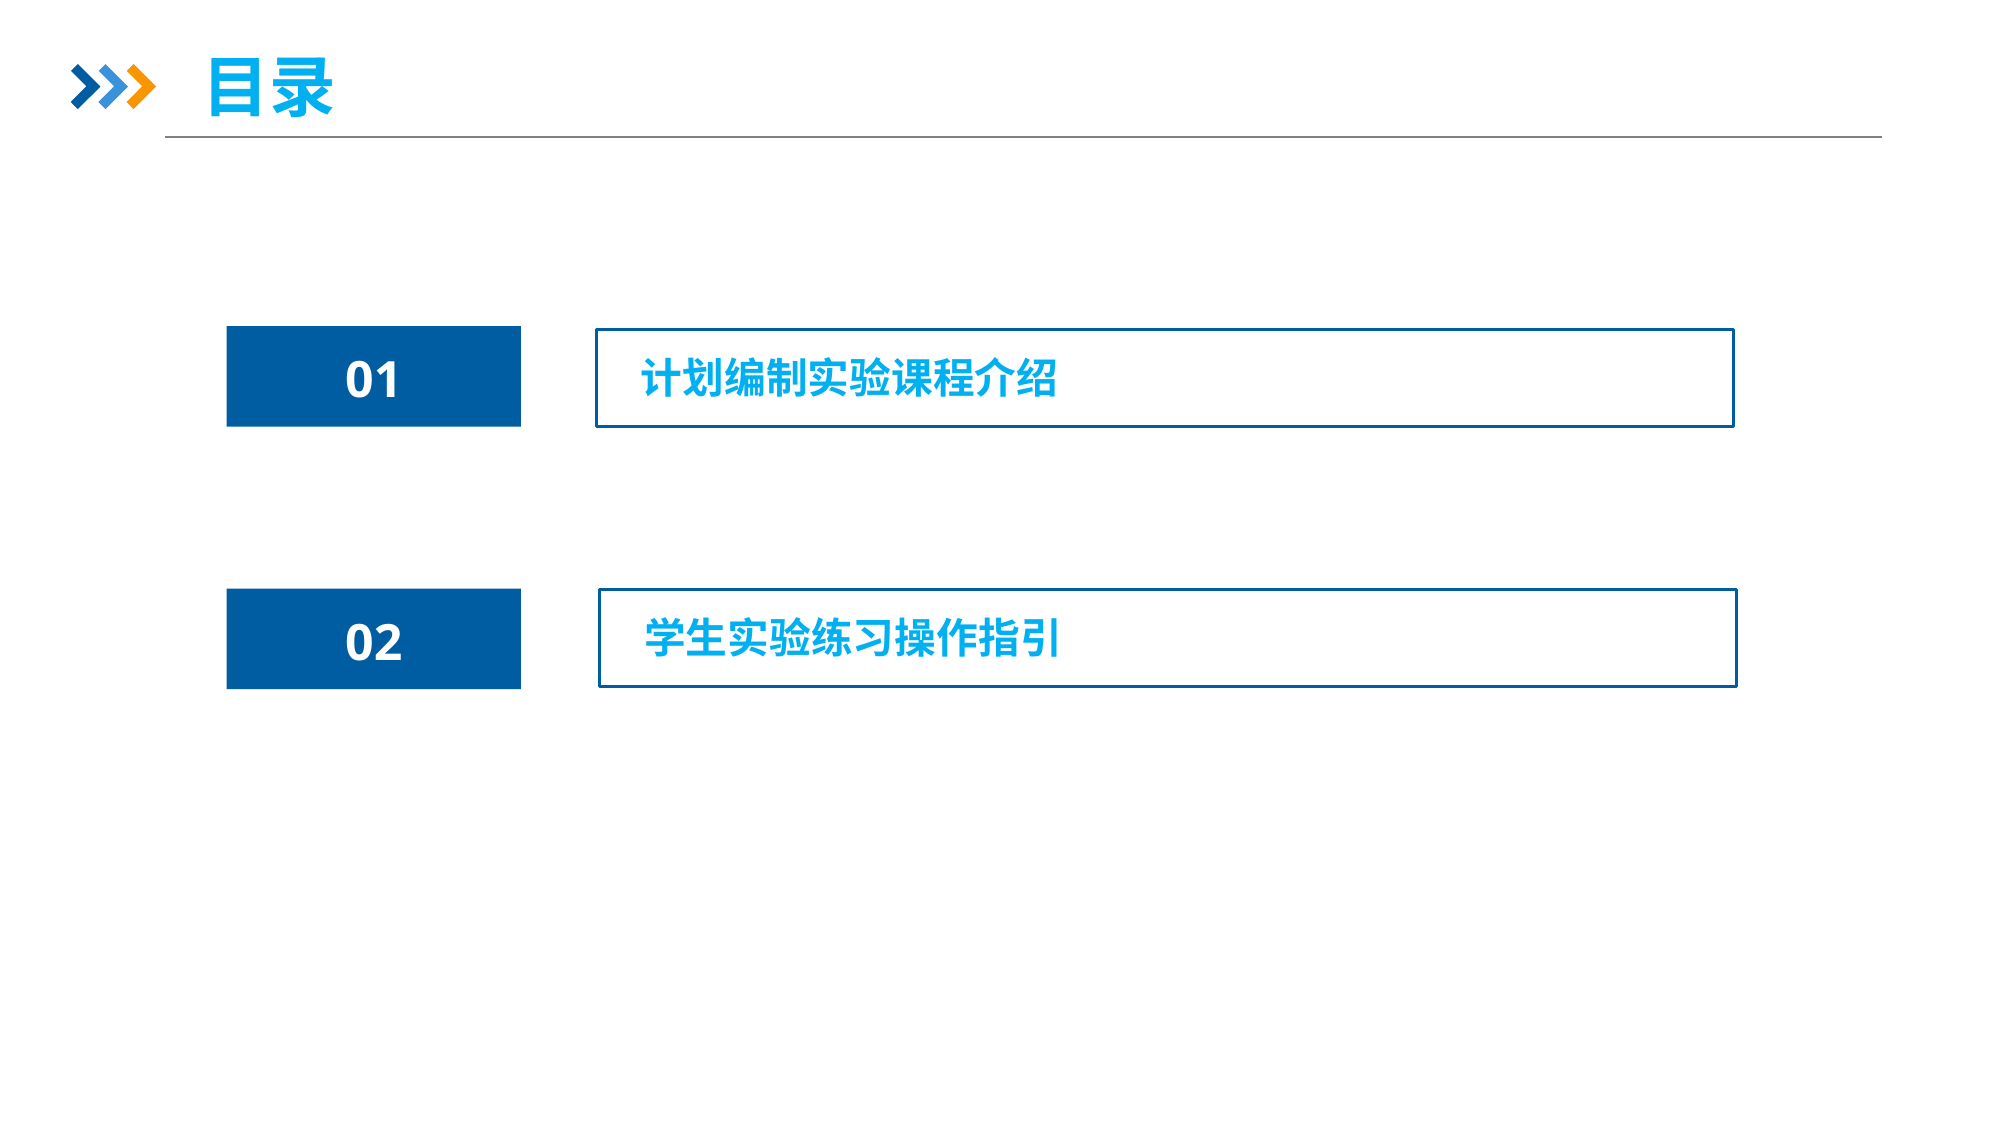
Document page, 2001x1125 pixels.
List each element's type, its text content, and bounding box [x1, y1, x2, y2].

text_box 目录 [187, 43, 1016, 127]
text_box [599, 589, 1737, 687]
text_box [226, 325, 522, 427]
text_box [226, 588, 522, 690]
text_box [596, 329, 1734, 427]
